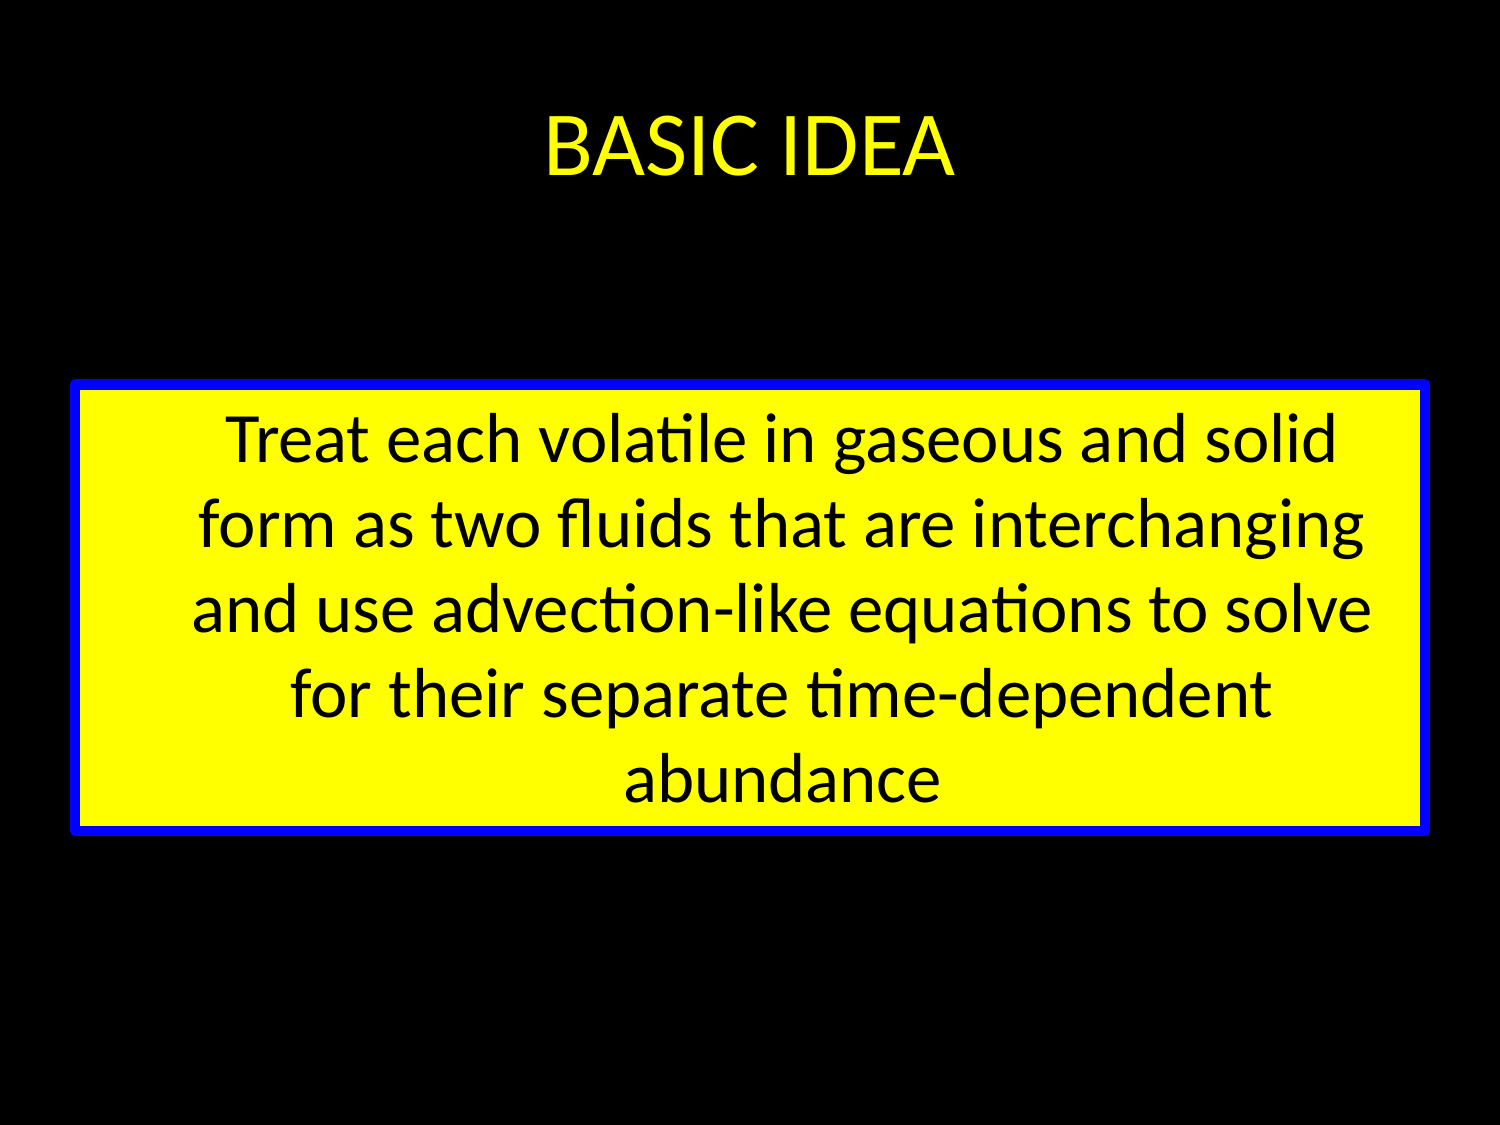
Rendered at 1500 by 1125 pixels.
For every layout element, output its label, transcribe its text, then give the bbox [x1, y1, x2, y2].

title BASIC IDEA [75, 45, 1425, 233]
list Treat each volatile in gaseous and solid form as two fluids that are interchanging and use advection-like equations to solve for their separate time-dependent abundance [75, 384, 1425, 832]
